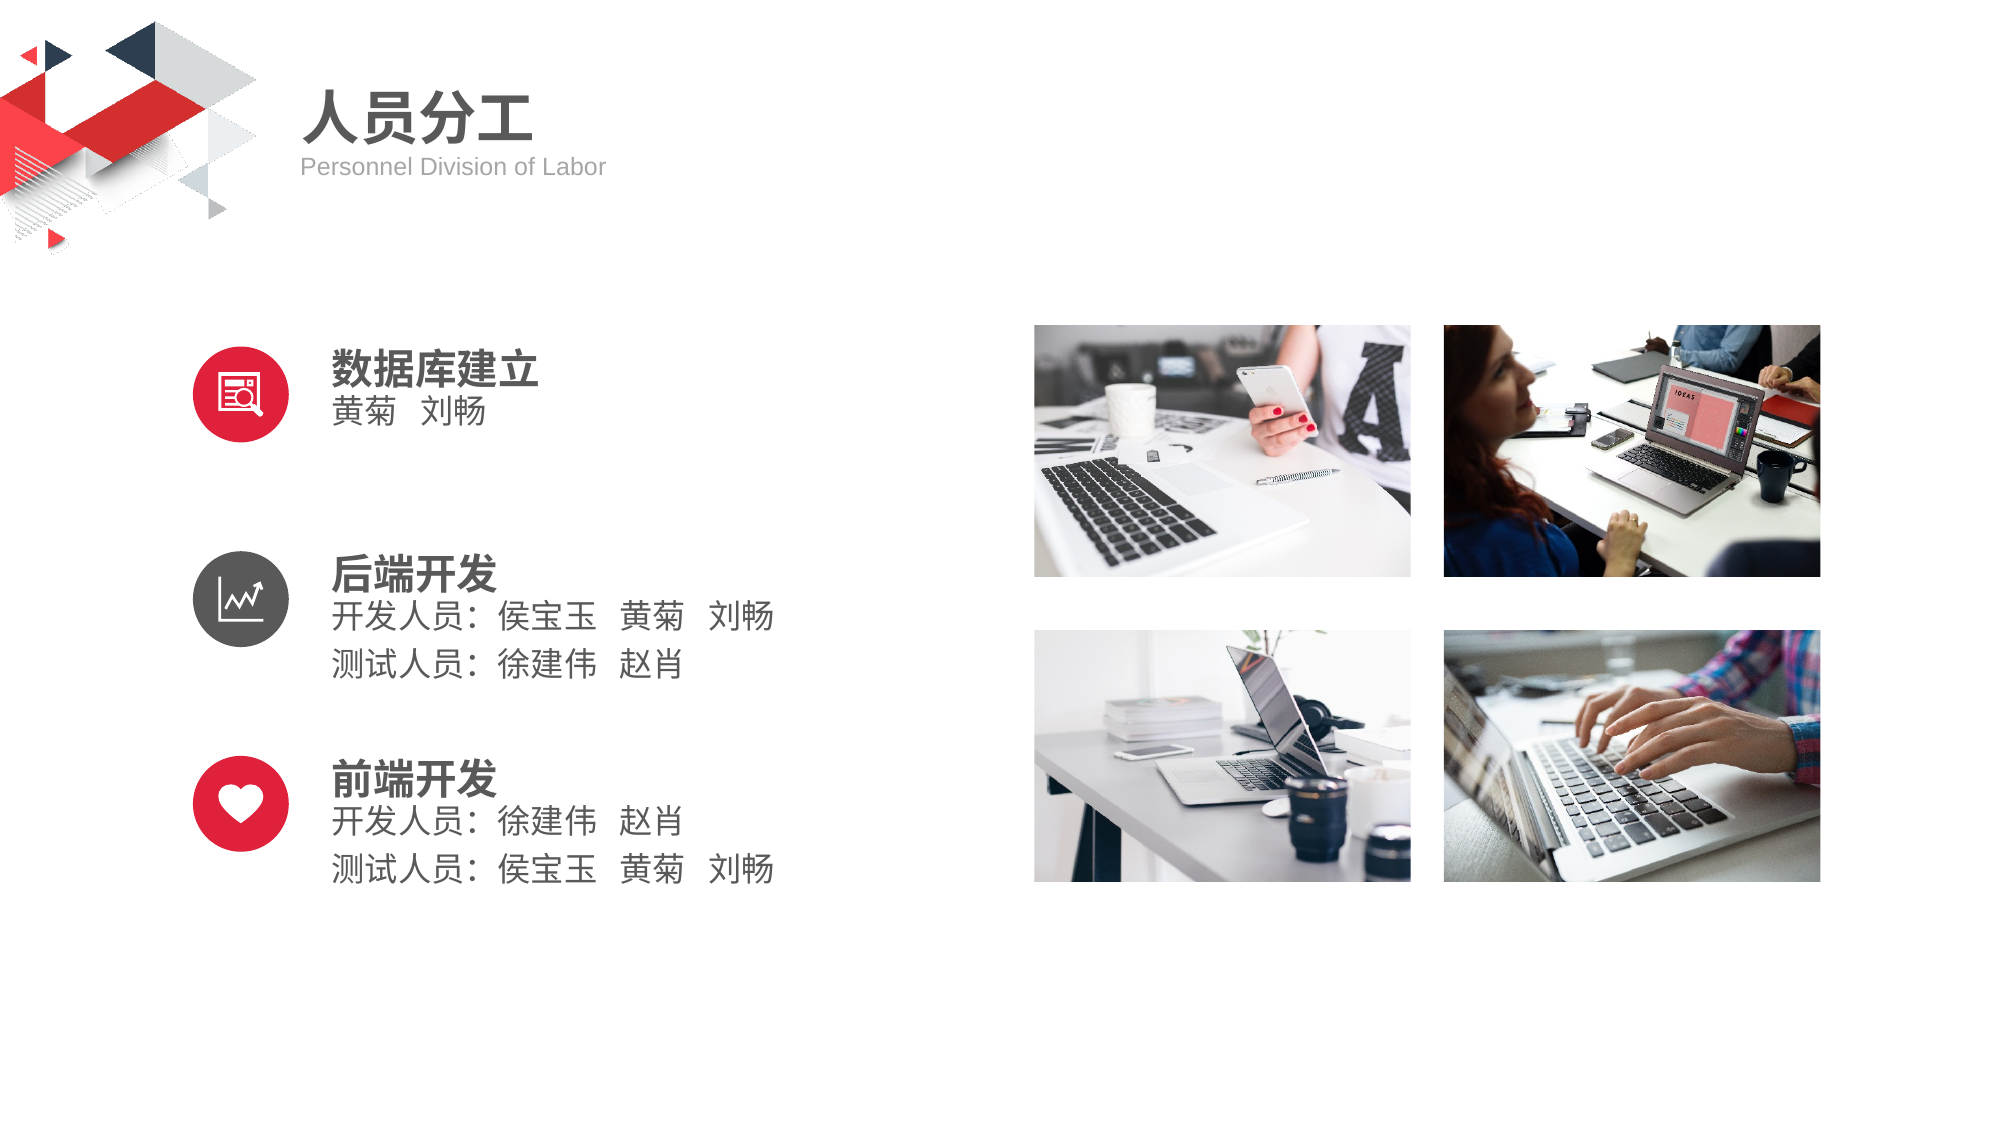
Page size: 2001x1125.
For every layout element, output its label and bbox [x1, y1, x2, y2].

text_box [285, 73, 1116, 189]
picture [1443, 325, 1821, 577]
text_box [192, 530, 931, 688]
text_box [192, 325, 931, 443]
picture [1034, 630, 1411, 882]
picture [1034, 325, 1411, 577]
picture [0, 21, 256, 255]
picture [1443, 630, 1821, 882]
text_box [192, 735, 931, 893]
